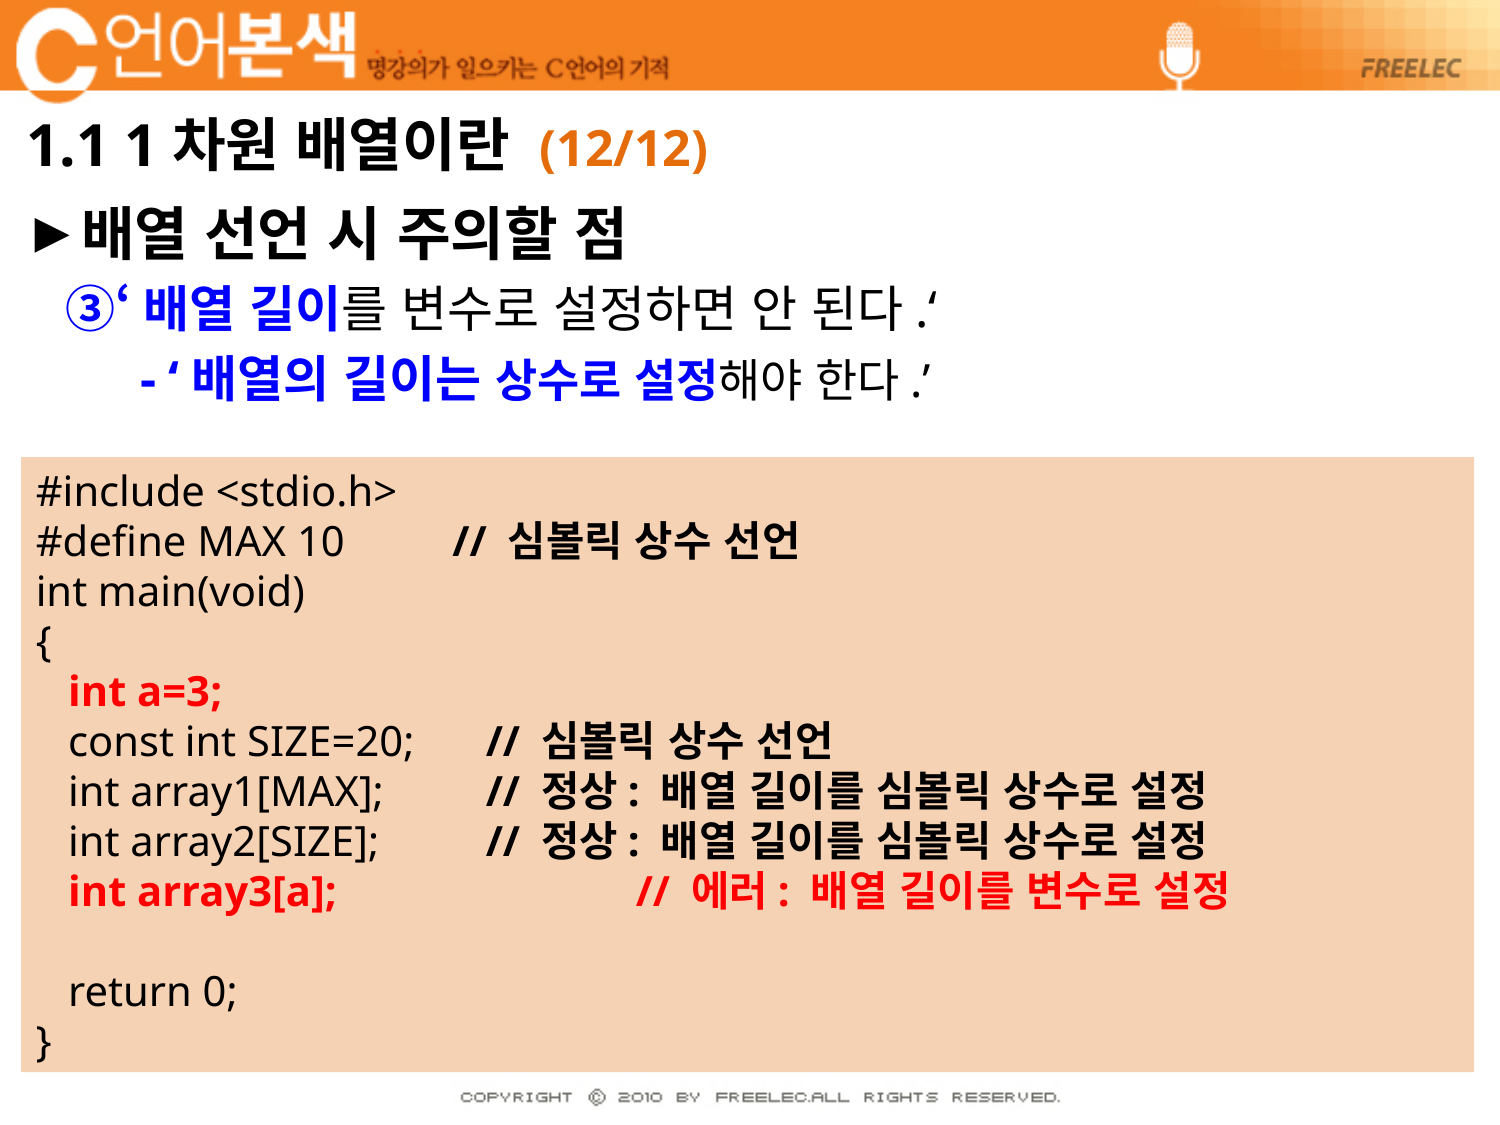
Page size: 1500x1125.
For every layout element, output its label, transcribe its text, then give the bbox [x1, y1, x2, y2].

list 배열 선언 시 주의할 점 ③‘배열 길이를 변수로 설정하면 안 된다.‘ - ‘배열의 길이는 상수로 설정해야 한다.’ [8, 189, 1500, 1043]
picture [0, 0, 1500, 1125]
text_box #include <stdio.h> #define MAX 10 // 심볼릭 상수 선언 int main(void) { int a=3; const int SIZE=20; // 심볼릭 상수 선언 int array1[MAX]; // 정상: 배열 길이를 심볼릭 상수로 설정 int array2[SIZE]; // 정상: 배열 길이를 심볼릭 상수로 설정 int array3[a]; // 에러: 배열 길이를 변수로 설정 return 0; } [21, 457, 1475, 1073]
title 1.1 1차원 배열이란 (12/12) [11, 107, 1500, 178]
